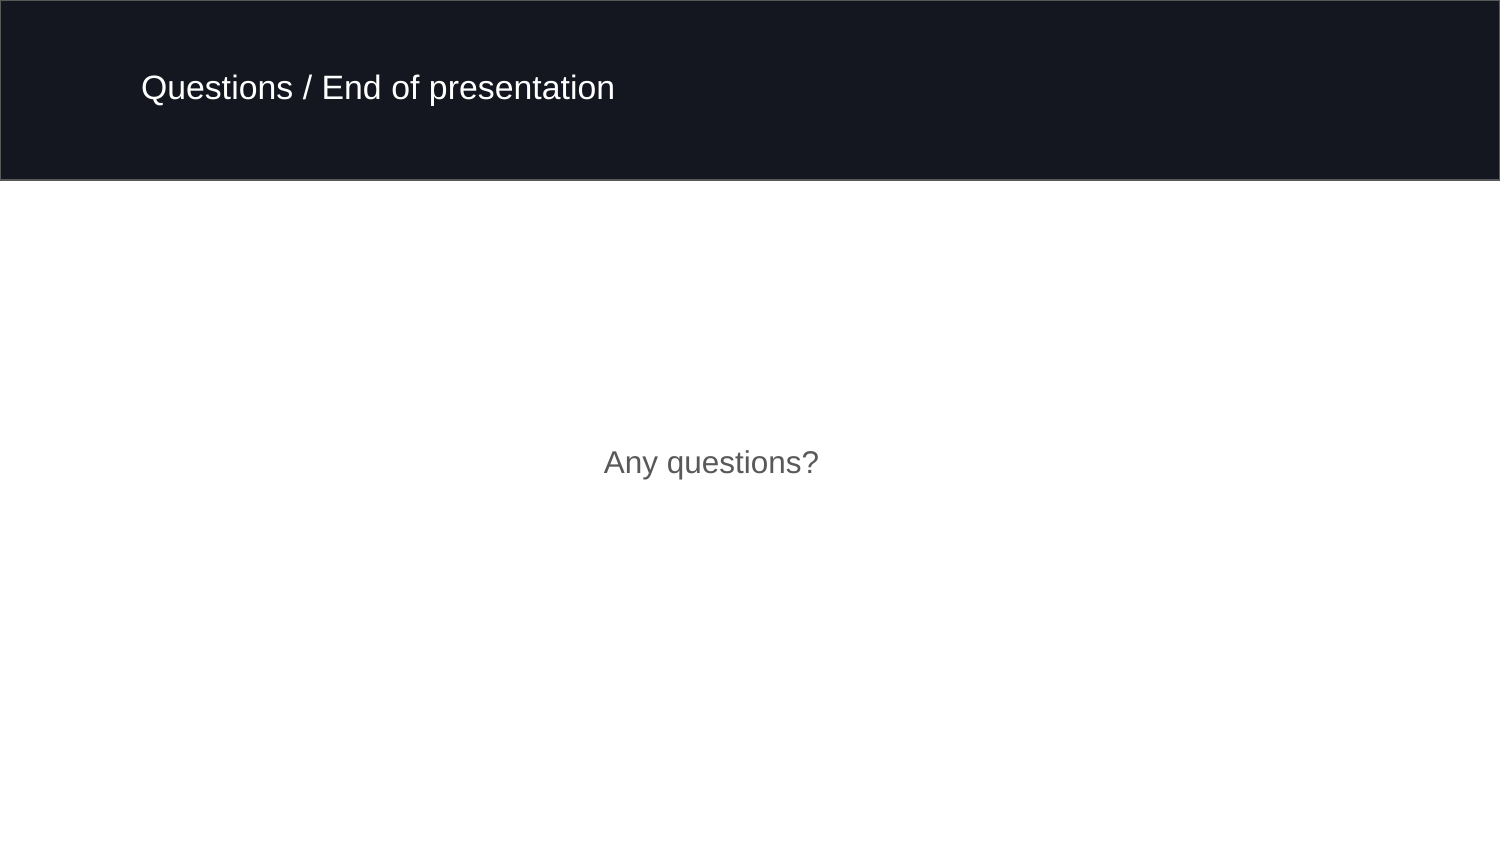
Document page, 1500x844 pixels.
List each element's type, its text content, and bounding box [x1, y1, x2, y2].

title Questions / End of presentation [51, 50, 1449, 130]
text_box [0, 0, 1500, 181]
list Any questions? [588, 421, 912, 496]
